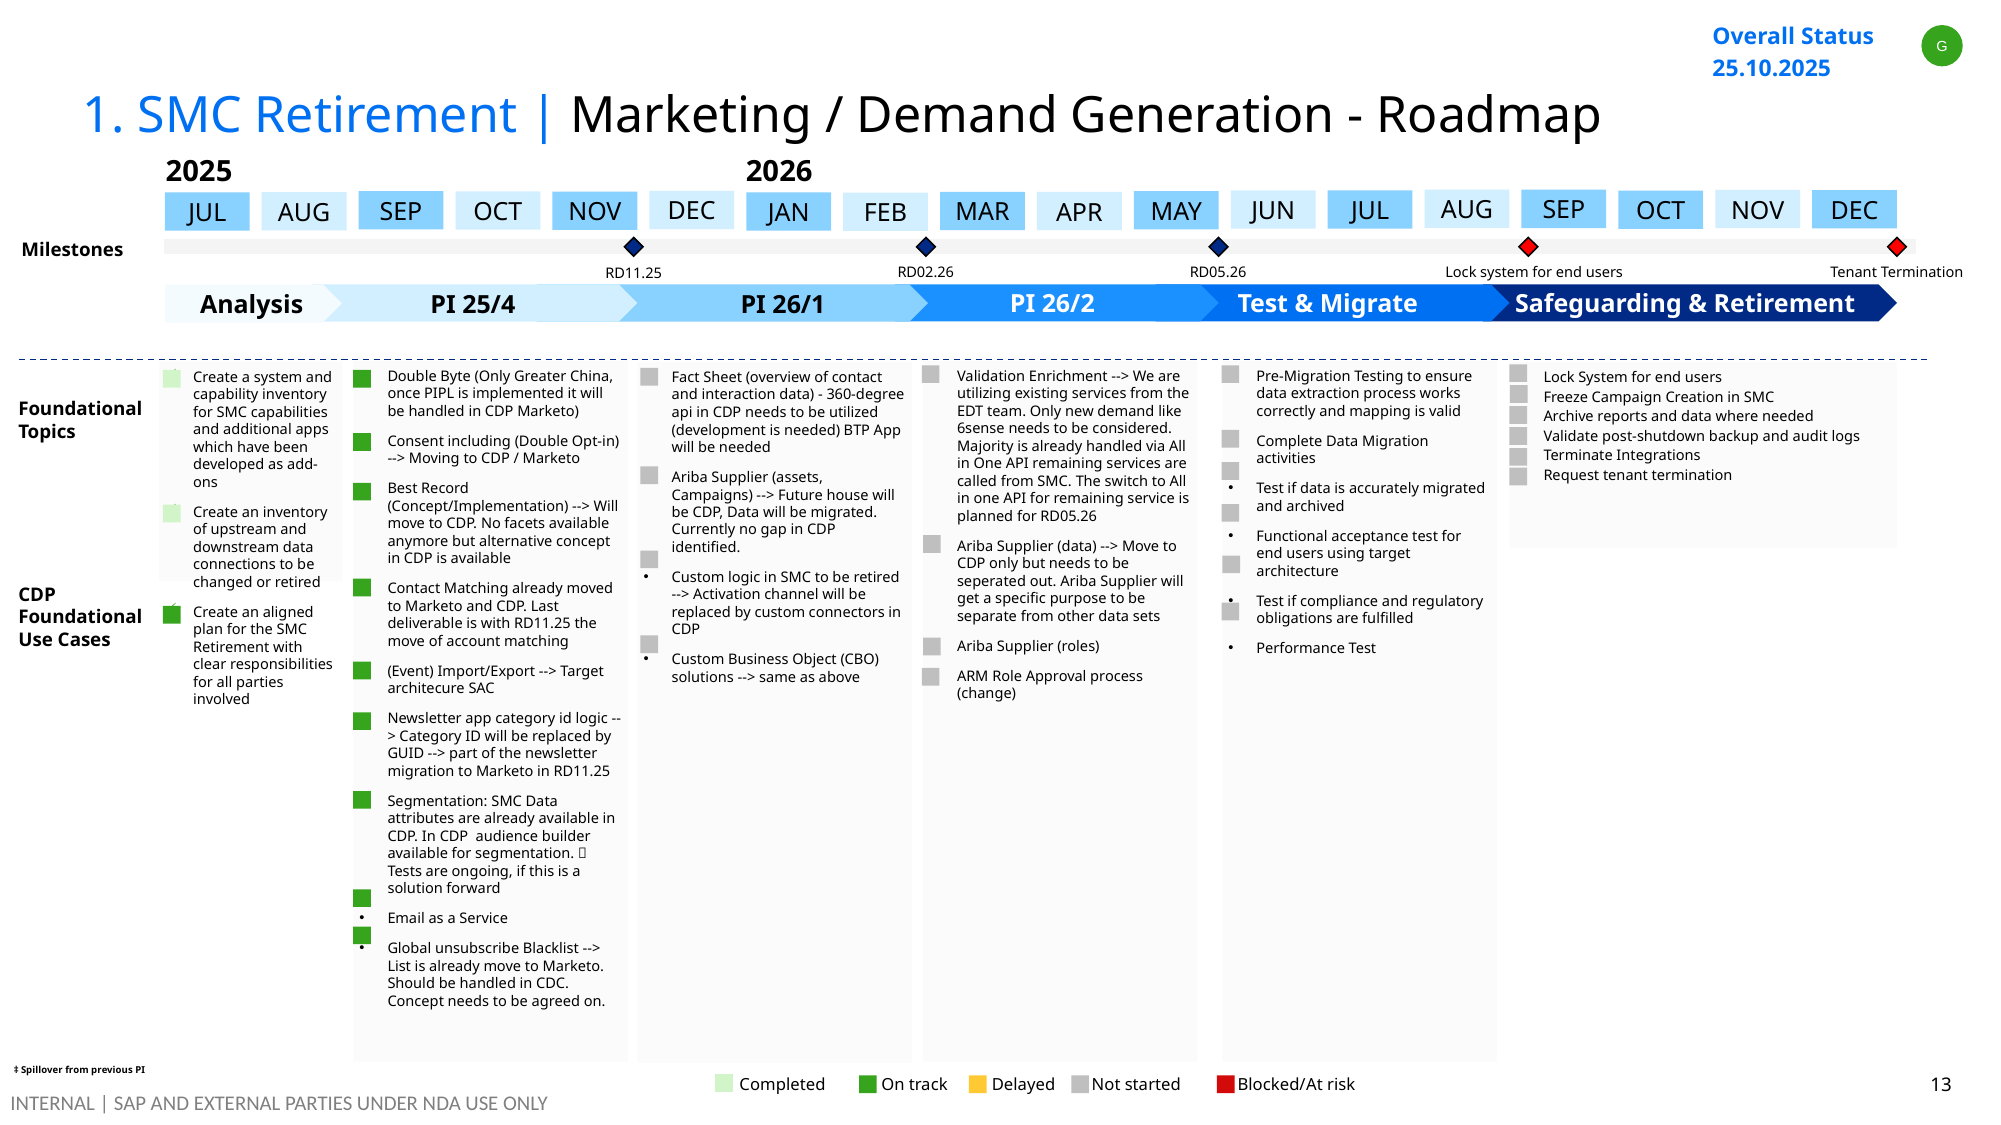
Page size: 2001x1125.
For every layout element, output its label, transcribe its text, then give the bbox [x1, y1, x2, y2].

text_box [640, 466, 659, 485]
title 1. SMC Retirement | Marketing / Demand Generation - Roadmap [82, 82, 1918, 144]
text_box Lock System for end users Freeze Campaign Creation in SMC Archive reports and data where needed Validate post-shutdown backup and audit logs Terminate Integrations Request tenant termination [1509, 372, 1897, 548]
text_box [1887, 237, 1907, 255]
text_box [1222, 555, 1241, 574]
text_box NOV [552, 191, 638, 230]
text_box [1221, 429, 1240, 448]
text_box [353, 889, 371, 907]
text_box [1221, 602, 1240, 621]
text_box JUN [1230, 190, 1316, 229]
text_box Lock system for end users [1418, 255, 1651, 282]
text_box [353, 926, 371, 945]
text_box OCT [455, 191, 541, 230]
text_box [353, 372, 371, 388]
text_box [640, 550, 659, 569]
table_cell Foued Jrad [637, 364, 912, 369]
text_box [640, 635, 659, 654]
text_box [640, 372, 659, 386]
text_box [921, 667, 940, 686]
text_box Fact Sheet (overview of contact and interaction data) - 360-degree api in CDP needs to be utilized (development is needed) BTP App will be needed Ariba Supplier (assets, Campaigns) --> Future house will be CDP, Data will be migrated. Currently no gap in CDP identified. Custom logic in SMC to be retired --> Activation channel will be replaced by custom connectors in CDP Custom Business Object (CBO) solutions --> same as above [637, 372, 912, 1063]
text_box AUG [1424, 189, 1510, 228]
text_box APR [1036, 191, 1122, 231]
text_box [1519, 237, 1538, 255]
text_box [353, 791, 371, 809]
text_box JUL [1327, 190, 1413, 229]
text_box [161, 236, 1919, 257]
text_box [1509, 385, 1528, 403]
text_box Create a system and capability inventory for SMC capabilities and additional apps which have been developed as add-ons Create an inventory of upstream and downstream data connections to be changed or retired Create an aligned plan for the SMC Retirement with clear responsibilities for all parties involved [159, 372, 343, 582]
text_box [1509, 364, 1528, 369]
text_box OCT [1618, 190, 1704, 229]
text_box [916, 237, 936, 255]
text_box [624, 237, 644, 257]
text_box ‡ Spillover from previous PI [11, 1062, 779, 1083]
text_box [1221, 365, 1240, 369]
text_box AUG [261, 192, 347, 231]
text_box RD05.26 [1086, 255, 1350, 282]
table_cell Medium [159, 364, 343, 369]
text_box [1509, 467, 1528, 486]
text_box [311, 284, 1898, 322]
table_header [1895, 20, 2001, 83]
text_box [353, 661, 371, 680]
text_box Double Byte (Only Greater China, once PIPL is implemented it will be handled in CDP Marketo) Consent including (Double Opt-in) --> Moving to CDP / Marketo Best Record (Concept/Implementation) --> Will move to CDP. No facets available anymore but alternative concept in CDP is available Contact Matching already moved to Marketo and CDP. Last deliverable is with RD11.25 the move of account matching (Event) Import/Export --> Target architecure SAC Newsletter app category id logic --> Category ID will be replaced by GUID --> part of the newsletter migration to Marketo in RD11.25 Segmentation: SMC Data attributes are already available in CDP. In CDP audience builder available for segmentation.  Tests are ongoing, if this is a solution forward Email as a Service Global unsubscribe Blacklist --> List is already move to Marketo. Should be handled in CDC. Concept needs to be agreed on. [353, 372, 628, 1062]
text_box [353, 712, 371, 730]
text_box Pre-Migration Testing to ensure data extraction process works correctly and mapping is valid Complete Data Migration activities Test if data is accurately migrated and archived Functional acceptance test for end users using target architecture Test if compliance and regulatory obligations are fulfilled Performance Test [1222, 372, 1497, 1062]
text_box JAN [746, 192, 832, 231]
text_box [162, 372, 181, 388]
text_box NOV [1715, 189, 1801, 229]
text_box Milestones [21, 230, 139, 268]
text_box [1221, 372, 1240, 383]
text_box MAR [940, 191, 1025, 231]
text_box [162, 504, 181, 523]
text_box [353, 433, 371, 451]
text_box [1221, 504, 1240, 522]
text_box [923, 535, 941, 553]
text_box FEB [843, 192, 928, 231]
text_box 2026 [723, 151, 836, 188]
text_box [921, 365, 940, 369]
text_box SEP [1521, 189, 1607, 229]
text_box RD02.26 [794, 255, 1058, 282]
text_box [921, 372, 940, 383]
text_box [923, 637, 941, 656]
text_box [1209, 237, 1228, 255]
text_box [1509, 372, 1528, 382]
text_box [714, 1073, 1353, 1095]
table_cell High [1528, 364, 1897, 369]
text_box [162, 605, 181, 624]
text_box G [1921, 25, 1963, 67]
table_header Overall Status 25.10.2025 [1712, 20, 1895, 83]
text_box 2 [353, 364, 628, 369]
text_box [1509, 448, 1528, 466]
text_box [353, 578, 371, 597]
text_box RD11.25 [531, 256, 737, 282]
text_box SEP [358, 191, 444, 230]
text_box JUL [164, 192, 250, 231]
text_box 3 [923, 364, 1198, 369]
text_box Tenant Termination [1806, 255, 1988, 288]
text_box 2025 [143, 151, 256, 188]
text_box CDP Foundational Use Cases [18, 567, 147, 665]
text_box CDP Foundational Use Cases (Roadmap, Status) [1222, 364, 1497, 369]
text_box [353, 482, 371, 501]
text_box DEC [1812, 190, 1897, 229]
text_box [1509, 427, 1528, 445]
text_box [1509, 406, 1528, 424]
text_box Analysis [165, 284, 310, 323]
text_box [1221, 462, 1240, 480]
text_box DEC [649, 190, 735, 230]
text_box Foundational Topics [18, 370, 147, 469]
text_box Validation Enrichment --> We are utilizing existing services from the EDT team. Only new demand like 6sense needs to be considered. Majority is already handled via All in One API remaining services are called from SMC. The switch to All in one API for remaining service is planned for RD05.26 Ariba Supplier (data) --> Move to CDP only but needs to be seperated out. Ariba Supplier will get a specific purpose to be separate from other data sets Ariba Supplier (roles) ARM Role Approval process (change) [923, 372, 1198, 1062]
text_box MAY [1133, 191, 1219, 230]
